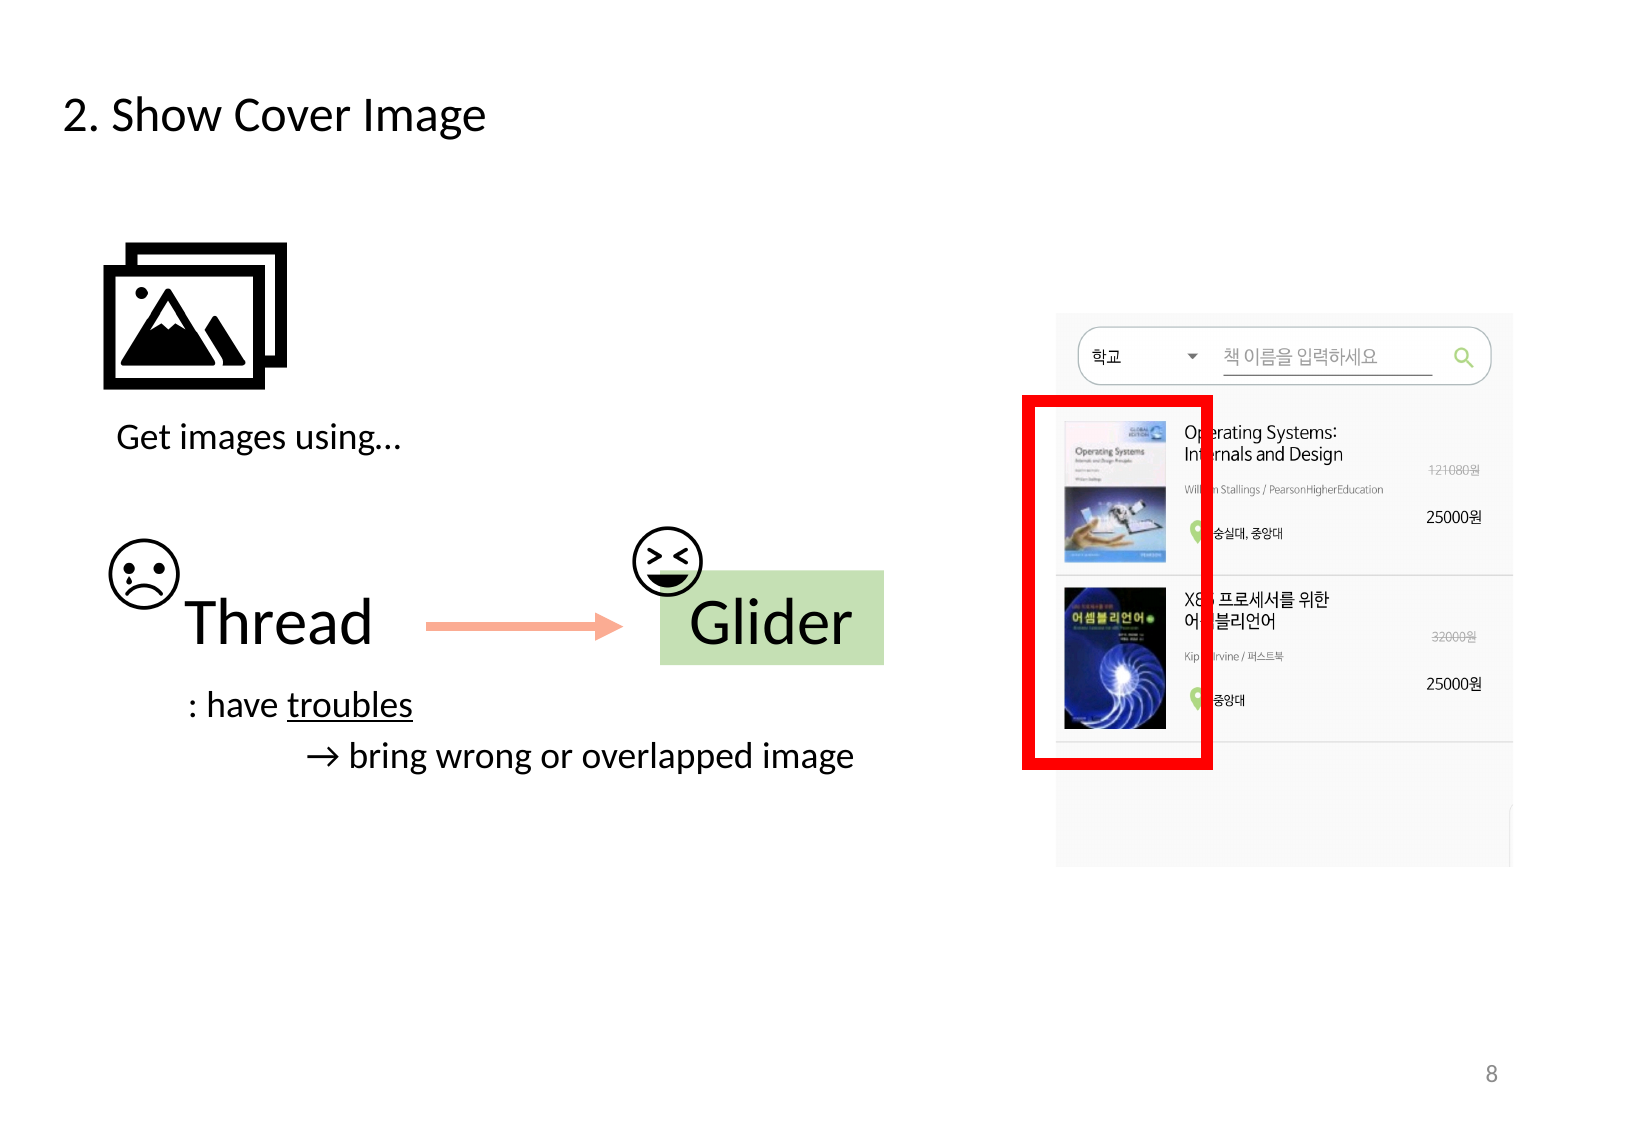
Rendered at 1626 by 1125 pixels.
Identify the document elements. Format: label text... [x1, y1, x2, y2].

text_box Get images using… [101, 404, 417, 465]
text_box : have troubles [173, 672, 437, 732]
picture [99, 216, 293, 410]
picture [99, 529, 189, 619]
picture [623, 517, 713, 606]
slide_number 8 [1147, 1042, 1514, 1103]
text_box Thread [169, 570, 390, 666]
text_box → bring wrong or overlapped image [291, 723, 871, 784]
text_box 2. Show Cover Image [47, 74, 529, 150]
text_box Glider [660, 570, 884, 666]
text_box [1028, 313, 1514, 867]
